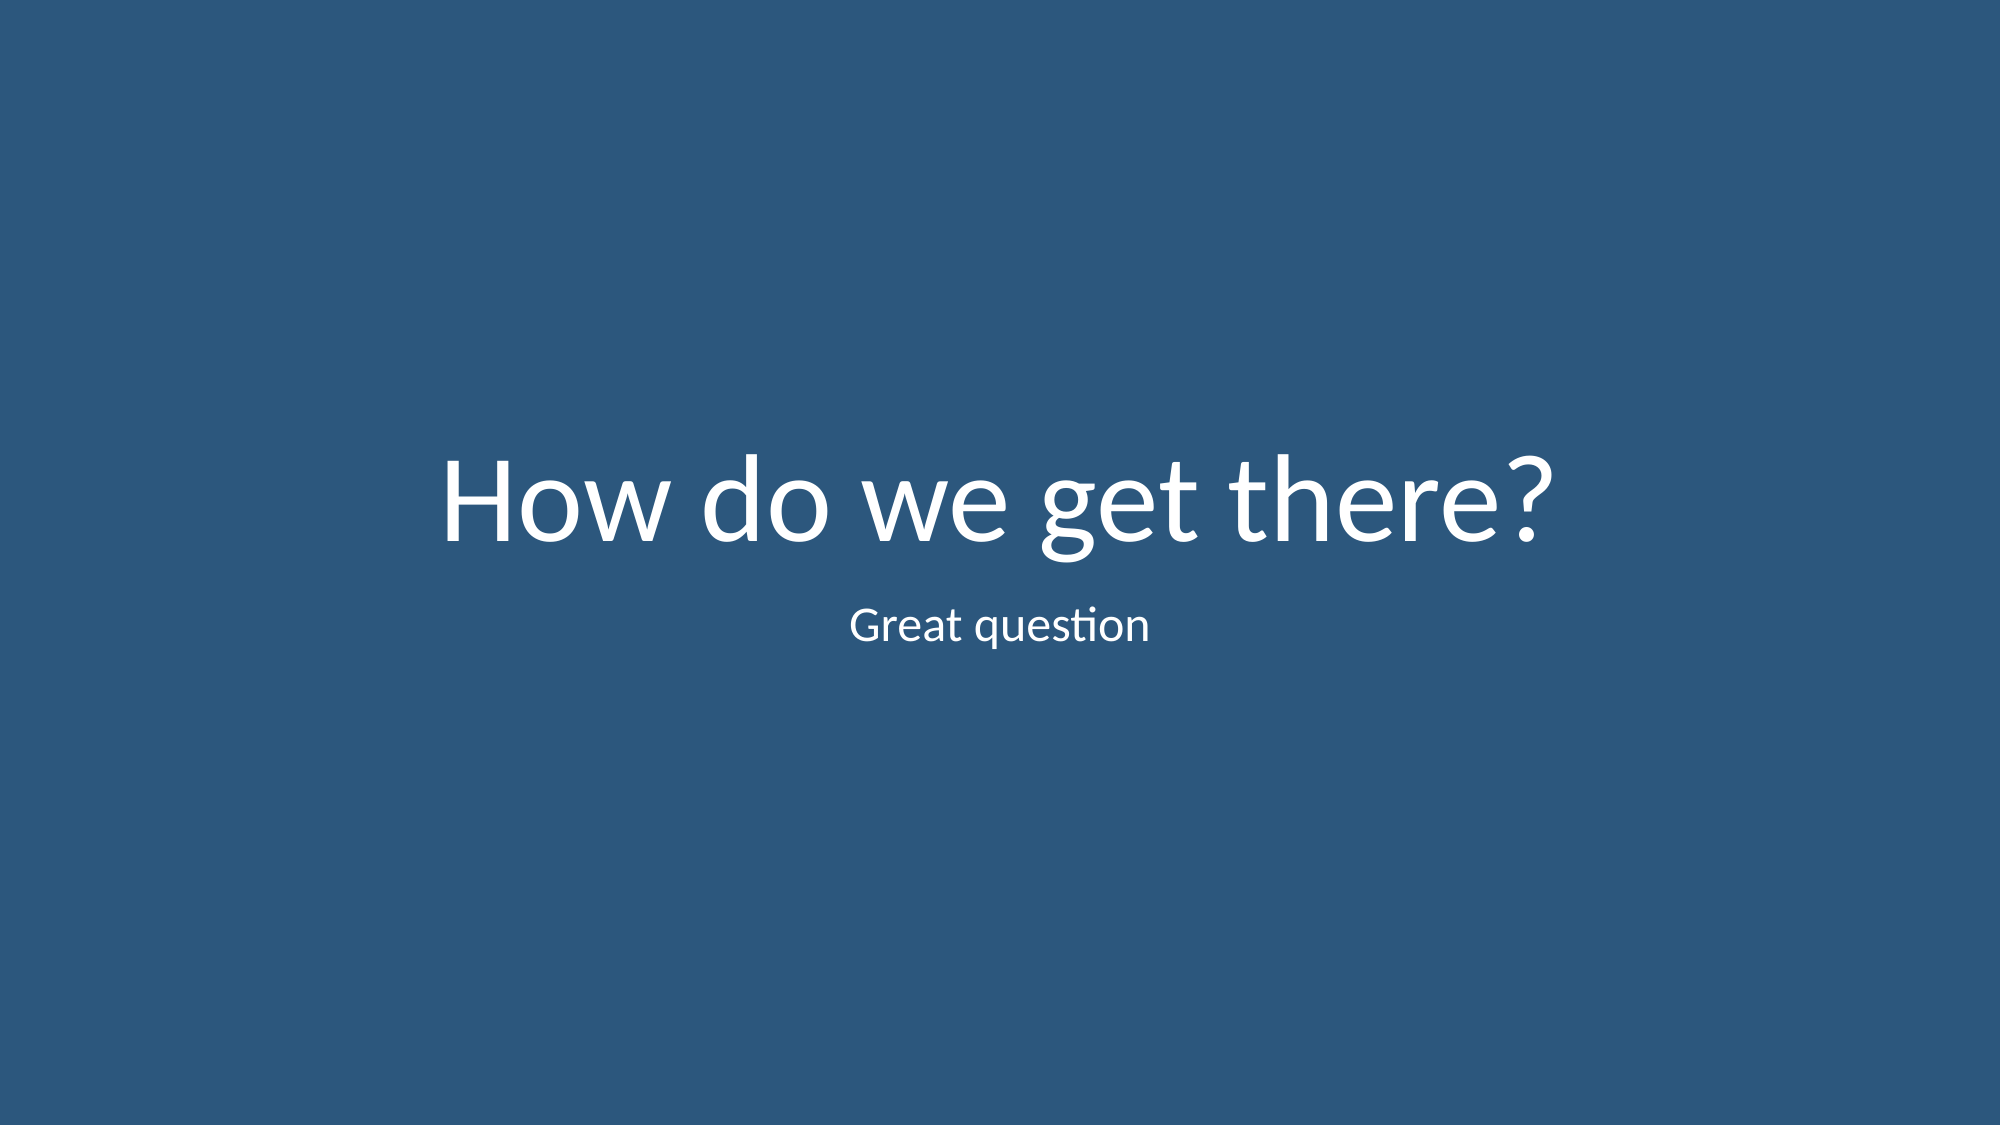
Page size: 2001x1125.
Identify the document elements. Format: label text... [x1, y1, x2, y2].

title How do we get there? [249, 184, 1750, 576]
subtitle Great question [249, 590, 1750, 863]
